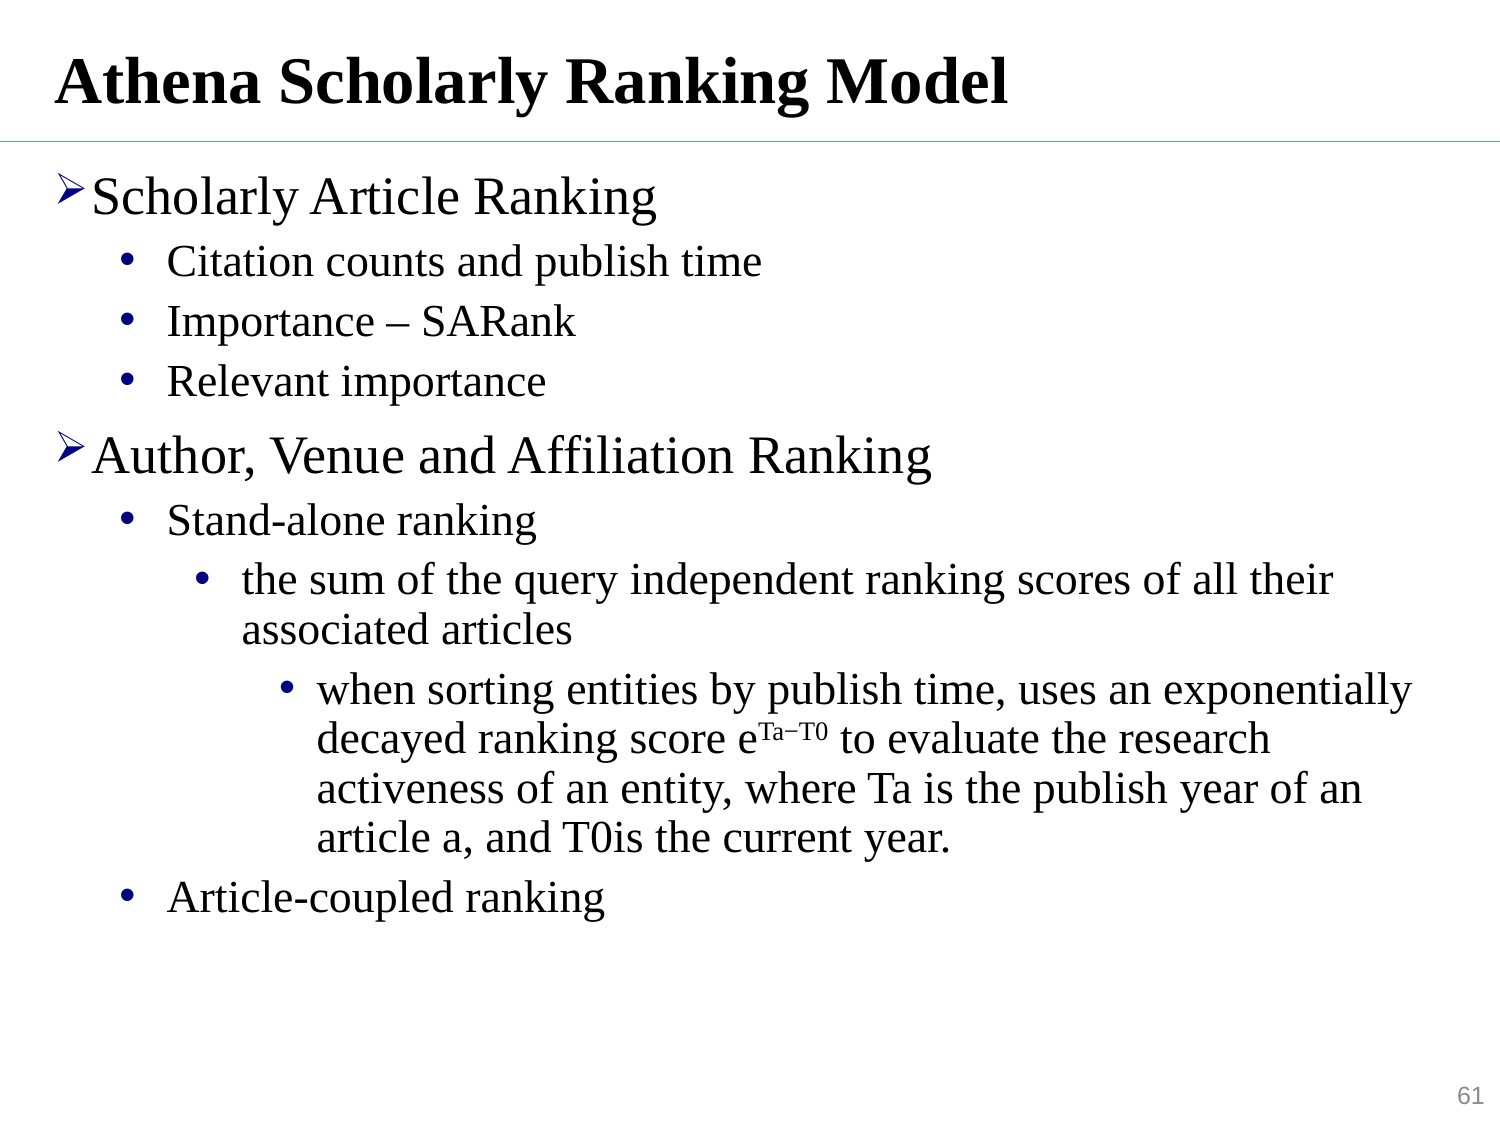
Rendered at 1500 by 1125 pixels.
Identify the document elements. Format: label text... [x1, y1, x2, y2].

list Scholarly Article Ranking Citation counts and publish time Importance – SARank Relevant importance Author, Venue and Affiliation Ranking Stand-alone ranking the sum of the query independent ranking scores of all their associated articles when sorting entities by publish time, uses an exponentially decayed ranking score eTa−T0 to evaluate the research activeness of an entity, where Ta is the publish year of an article a, and T0is the current year. Article-coupled ranking [39, 160, 1457, 1092]
title Athena Scholarly Ranking Model [39, 18, 1454, 145]
slide_number 61 [1162, 1065, 1500, 1125]
